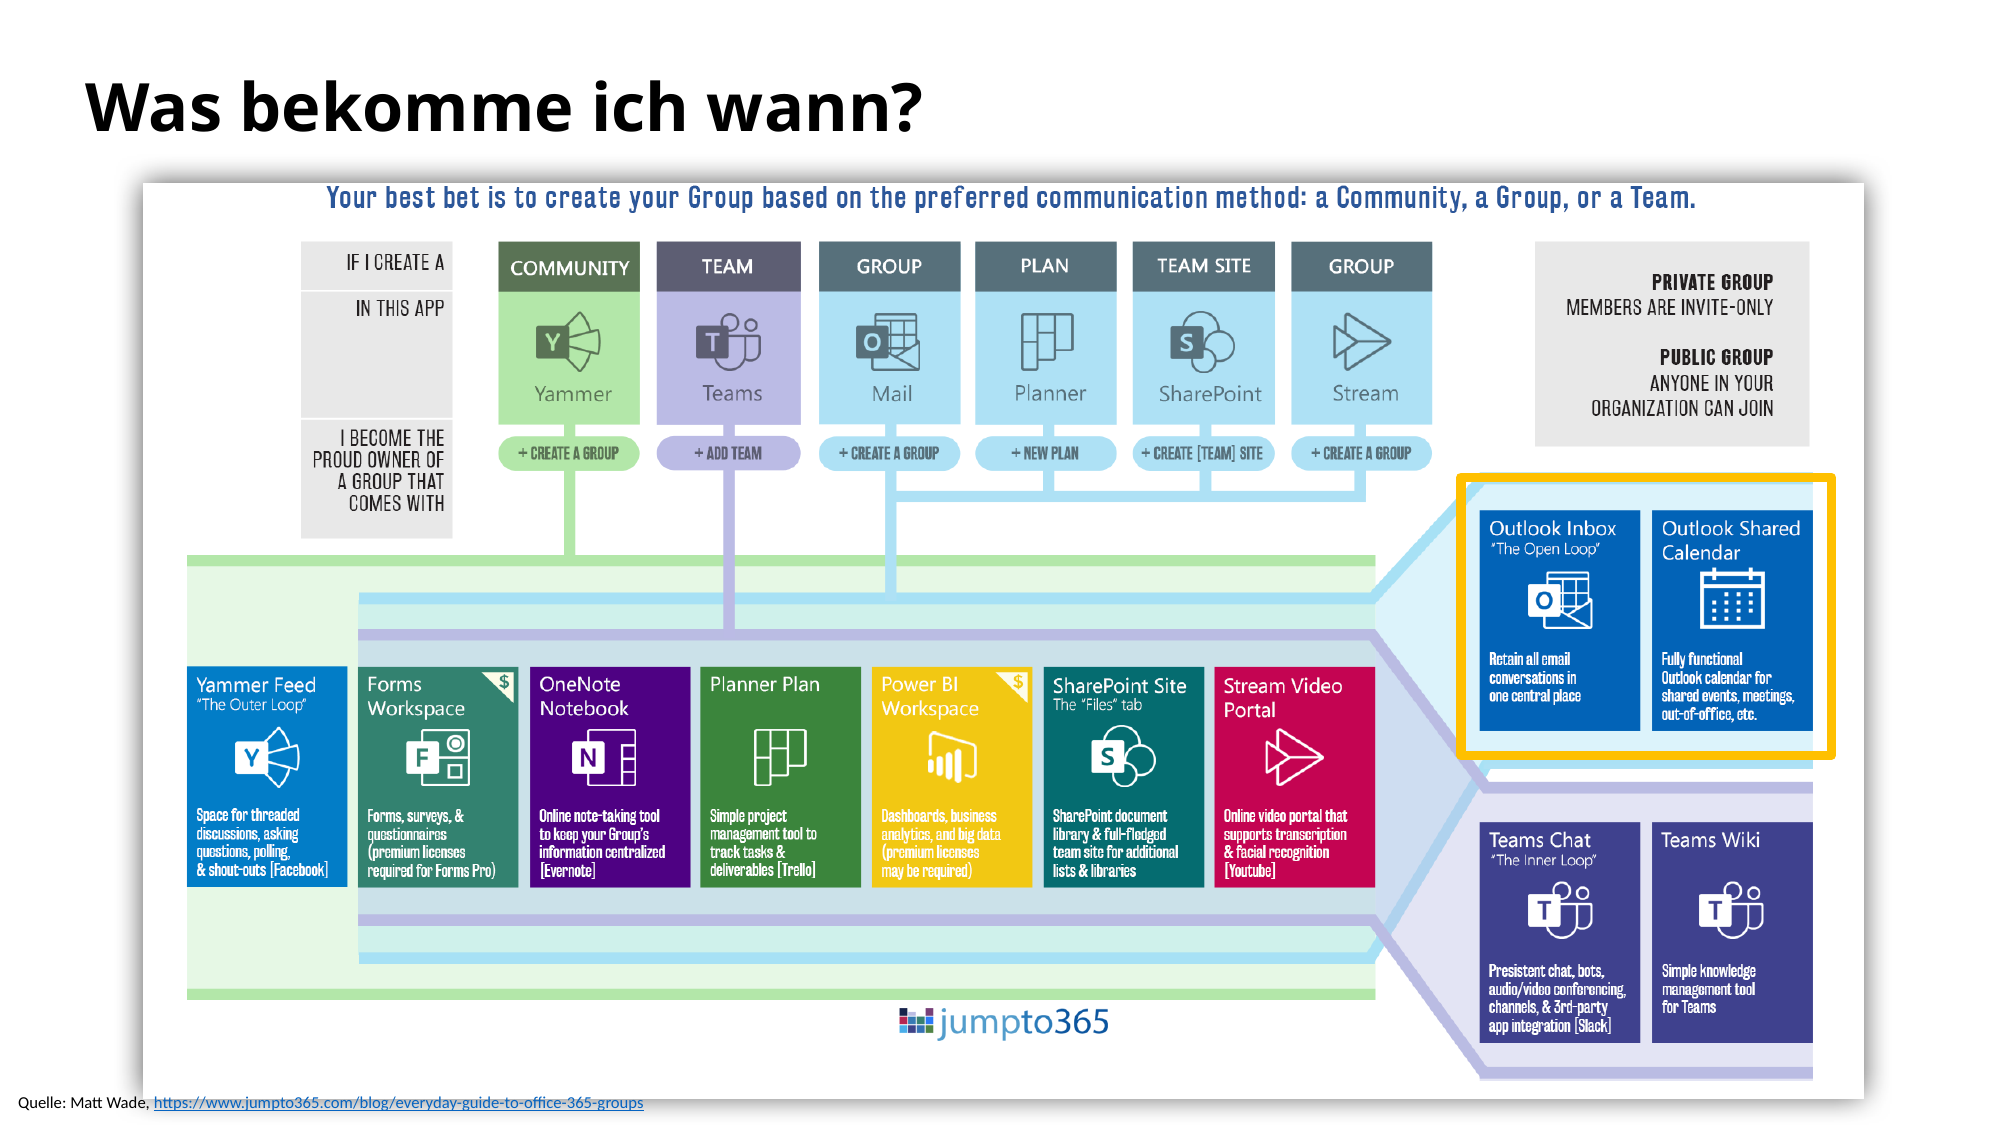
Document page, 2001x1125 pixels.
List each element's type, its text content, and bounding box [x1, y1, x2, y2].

picture [143, 183, 1864, 1099]
title Was bekomme ich wann? [70, 0, 1937, 221]
text_box Quelle: Matt Wade, https://www.jumpto365.com/blog/everyday-guide-to-office-365-groups [3, 1084, 1004, 1120]
